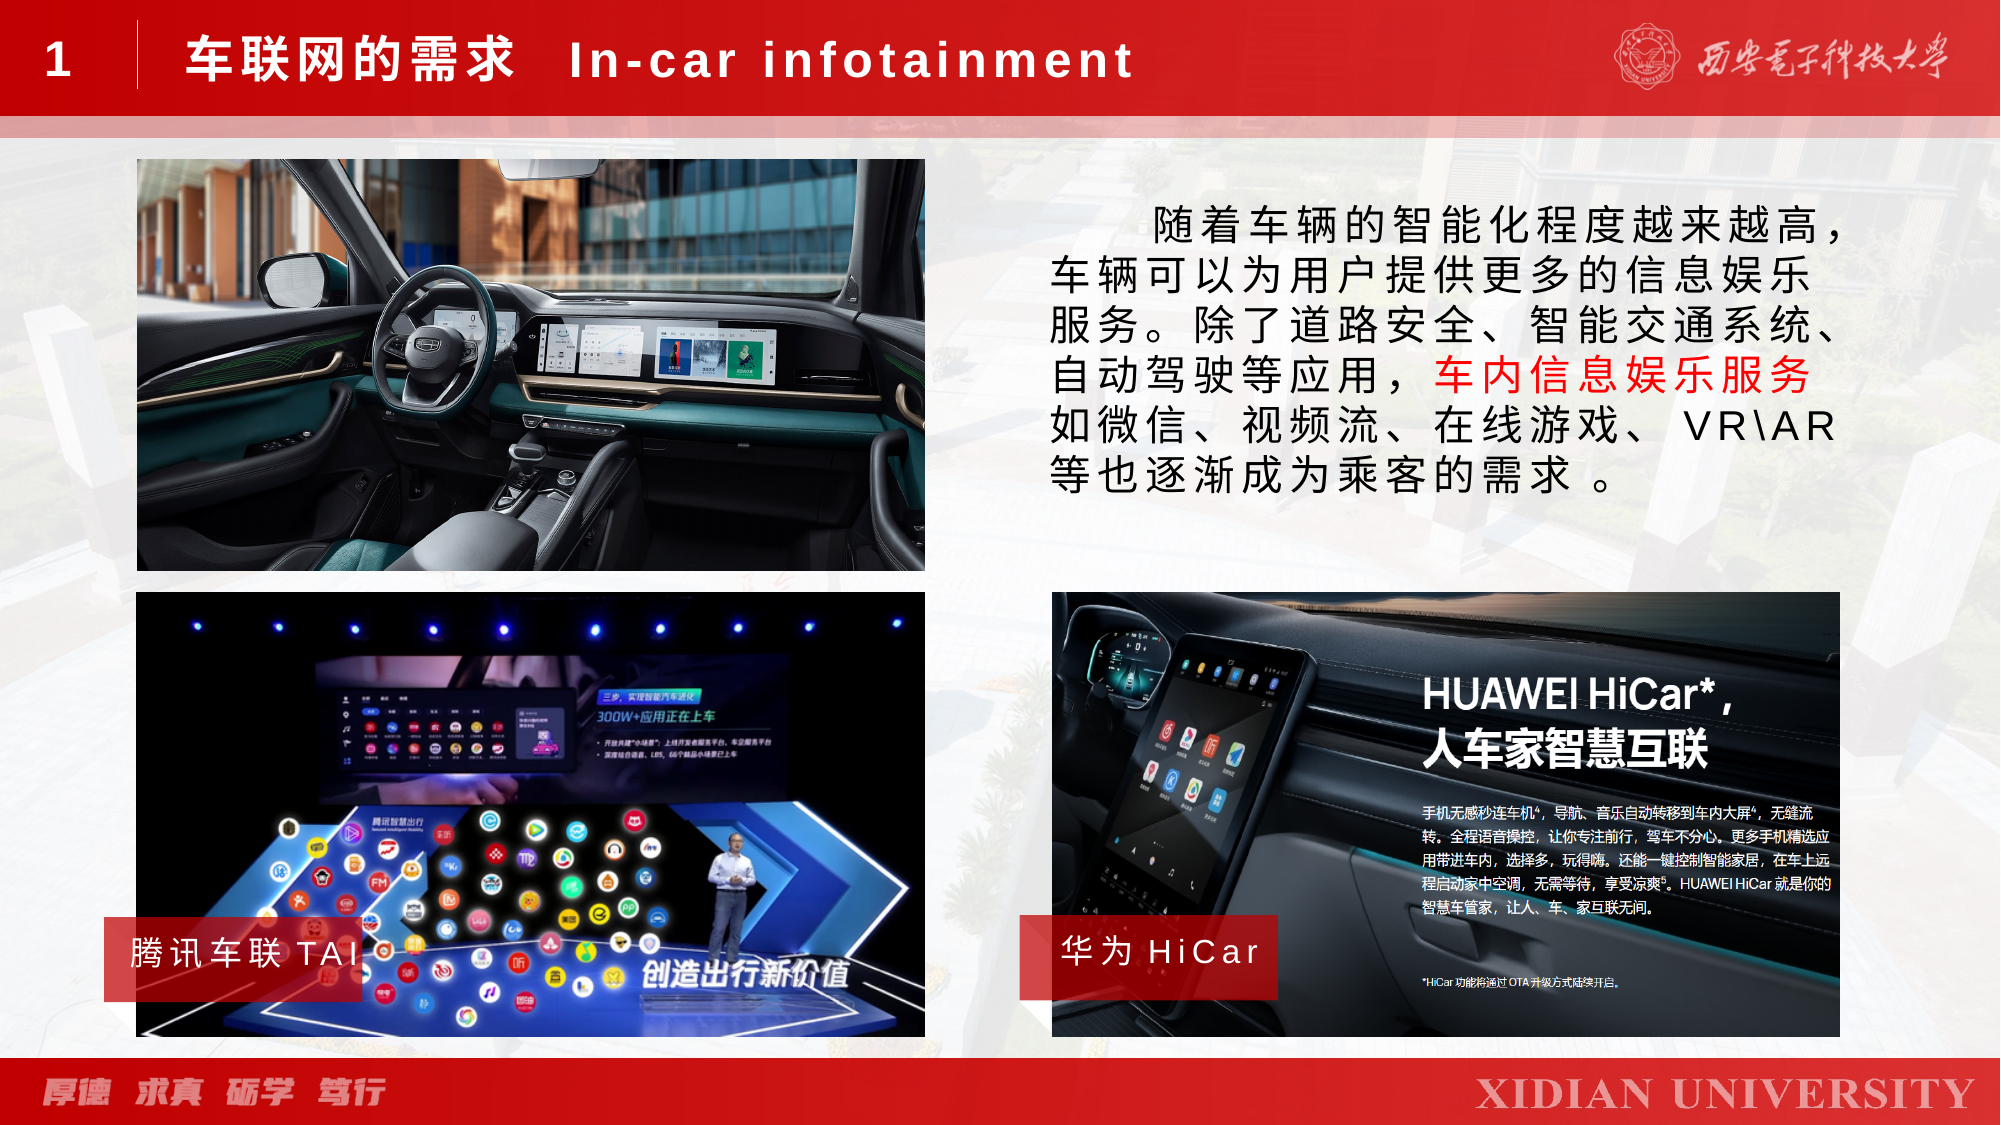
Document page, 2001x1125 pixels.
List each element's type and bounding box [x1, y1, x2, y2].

text_box [104, 592, 925, 1037]
text_box [1019, 592, 1840, 1037]
text_box [0, 0, 2000, 1125]
text_box [116, 144, 941, 586]
text_box [21, 22, 1975, 1125]
